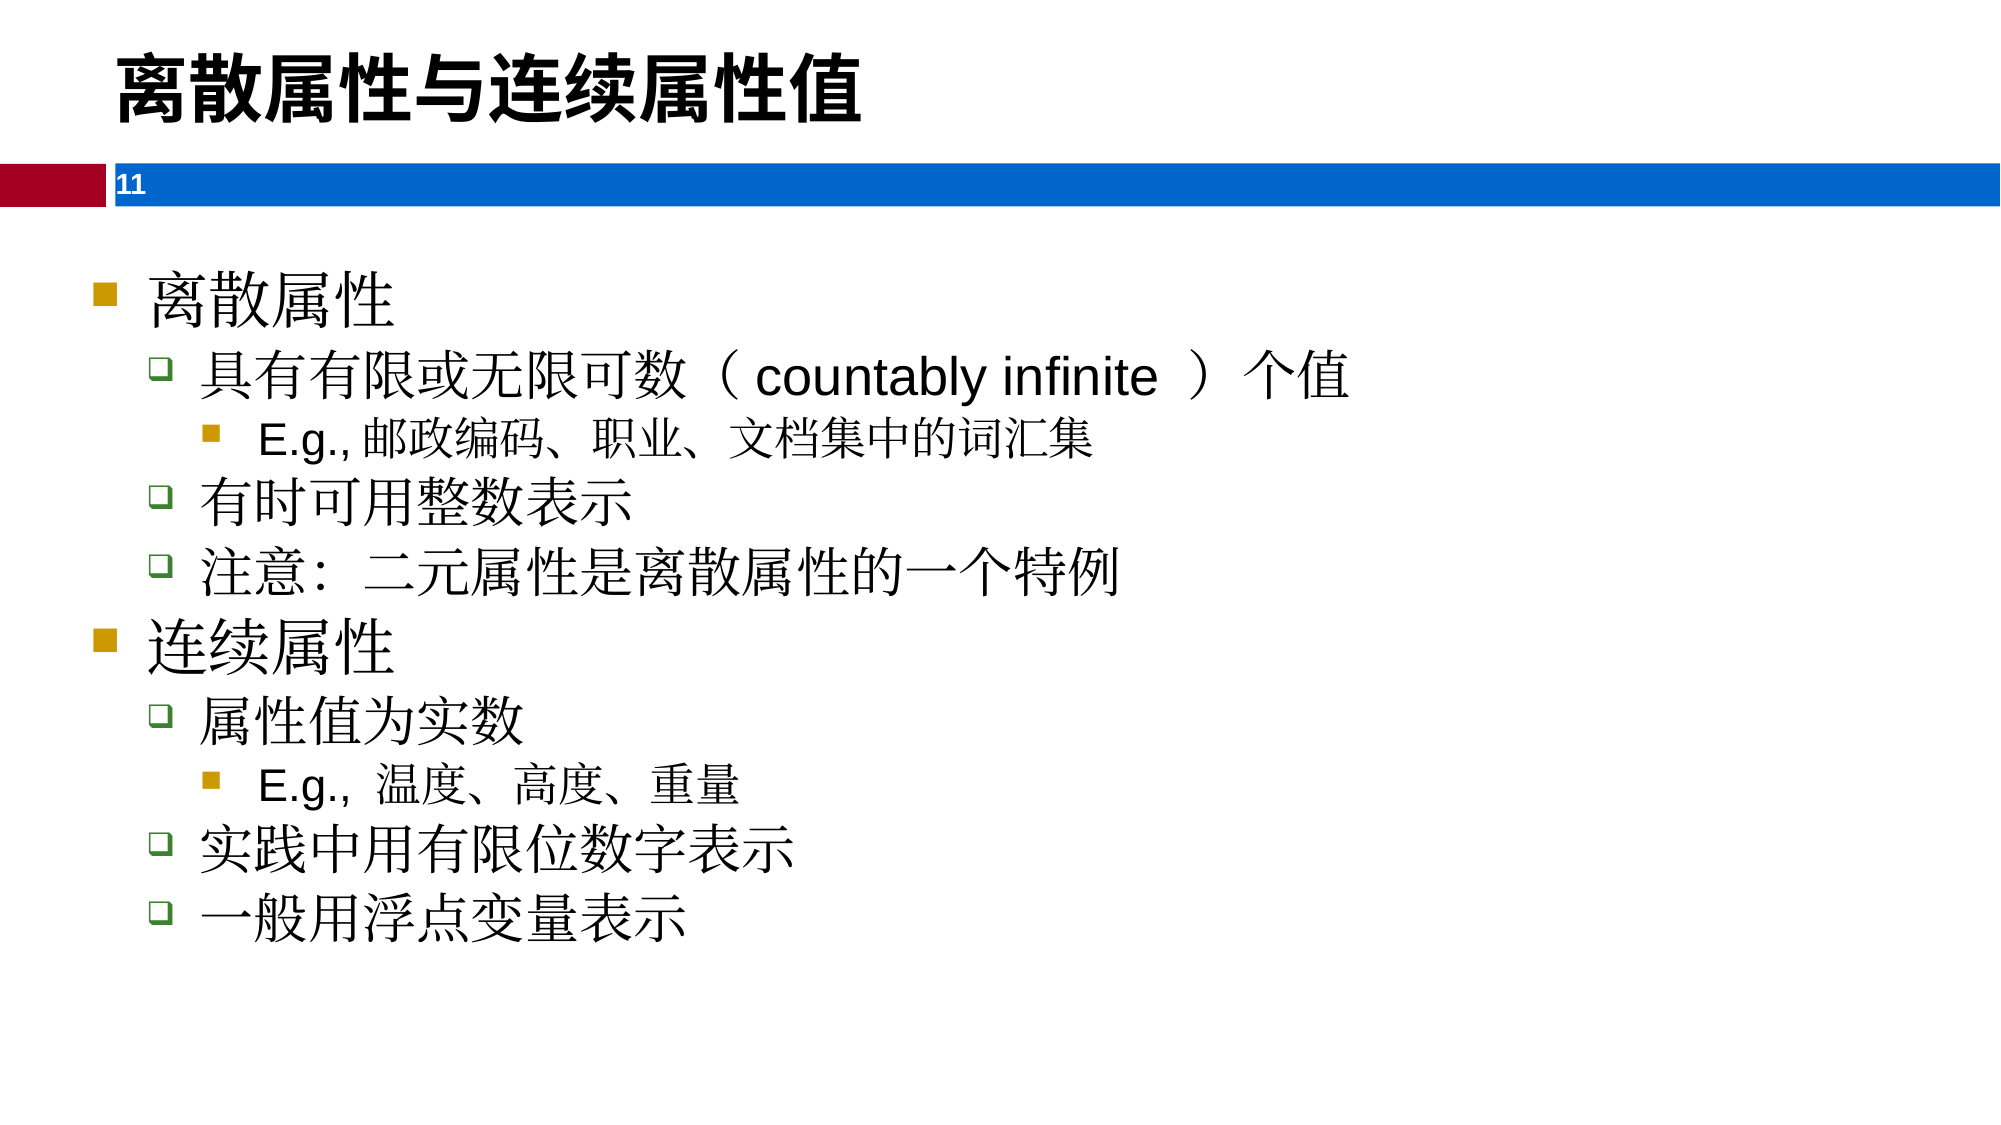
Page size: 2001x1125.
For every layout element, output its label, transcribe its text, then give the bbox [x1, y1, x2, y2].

text_box 离散属性与连续属性值 [98, 15, 1529, 158]
text_box 离散属性 具有有限或无限可数（countably infinite ）个值 E.g.,邮政编码、职业、文档集中的词汇集 有时可用整数表示 注意：二元属性是离散属性的一个特例 连续属性 属性值为实数 E.g., 温度、高度、重量 实践中用有限位数字表示 一般用浮点变量表示 [74, 262, 1425, 1006]
